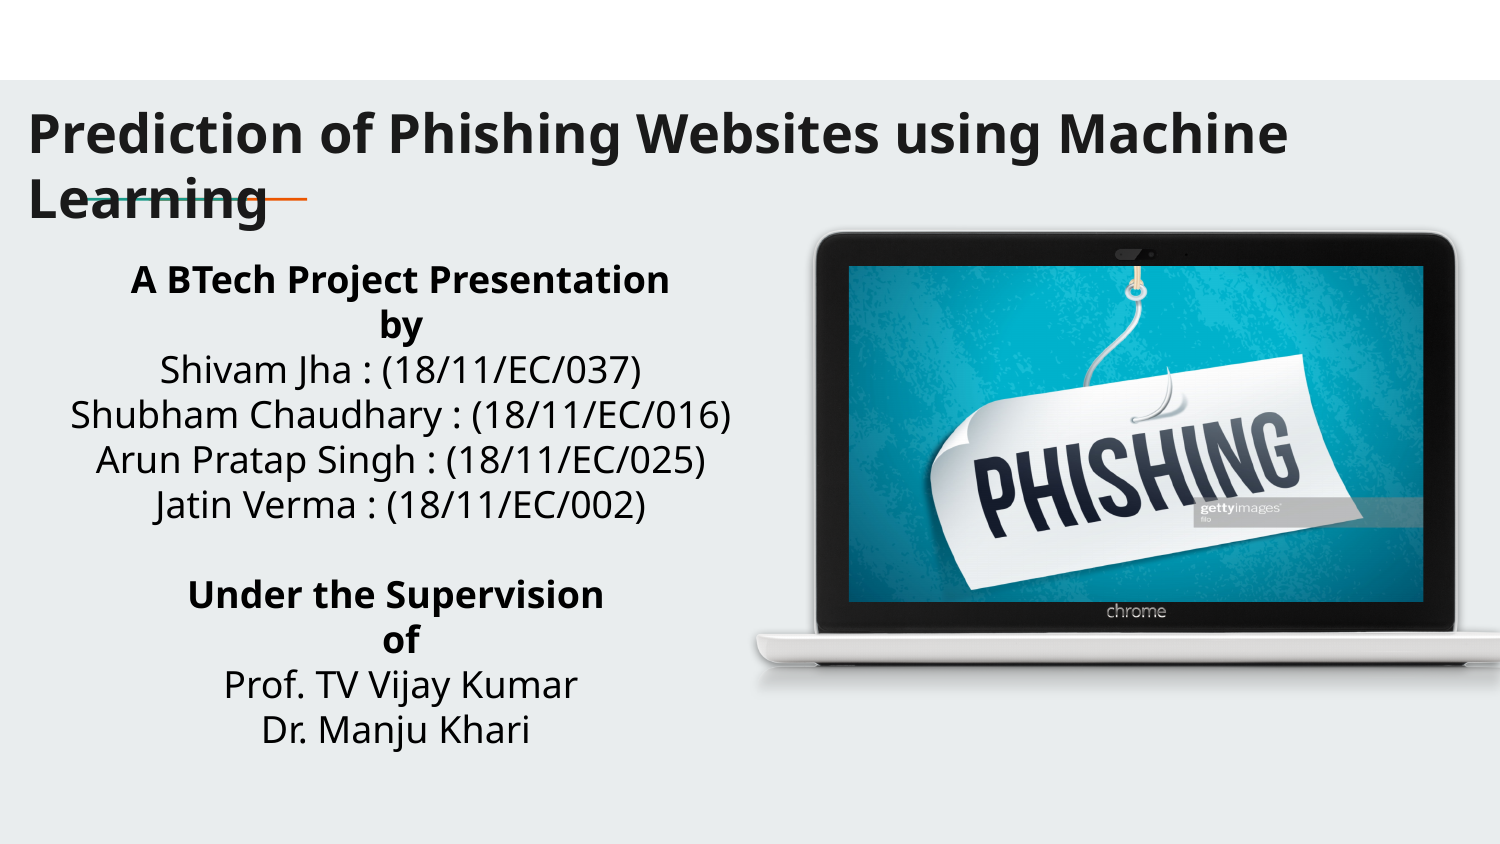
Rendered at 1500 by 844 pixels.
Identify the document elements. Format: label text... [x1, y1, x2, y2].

title Prediction of Phishing Websites using Machine Learning [12, 84, 1500, 322]
picture [755, 229, 1500, 693]
text_box A BTech Project Presentation by Shivam Jha : (18/11/EC/037) Shubham Chaudhary : (18/11/EC/016) Arun Pratap Singh : (18/11/EC/025) Jatin Verma : (18/11/EC/002) Under the Supervision of Prof. TV Vijay Kumar Dr. Manju Khari [22, 241, 780, 812]
